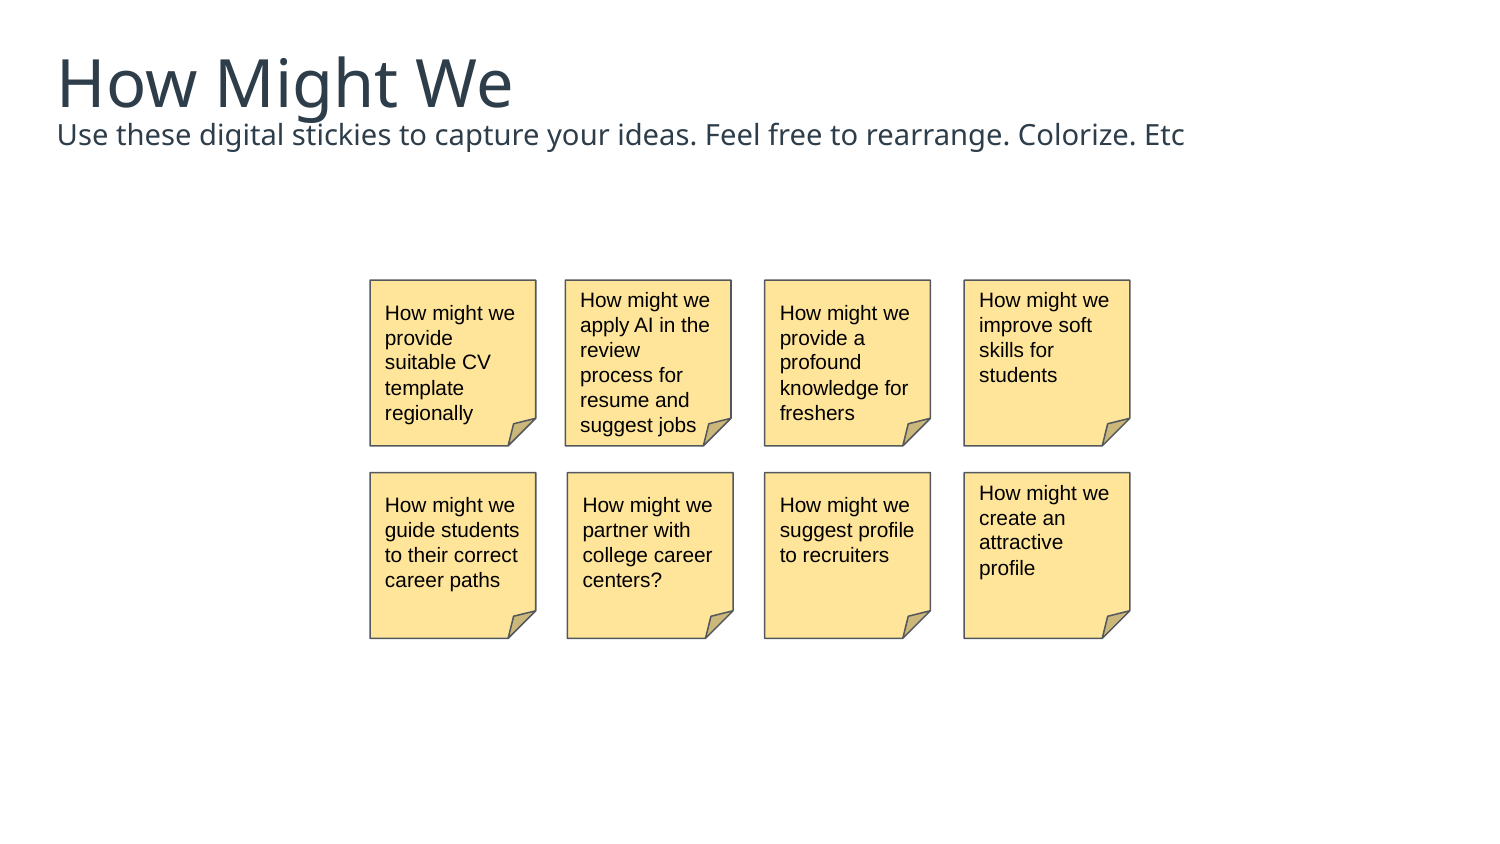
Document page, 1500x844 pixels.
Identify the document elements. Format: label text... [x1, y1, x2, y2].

text_box How might we provide suitable CV template regionally [370, 280, 536, 446]
text_box How might we create an attractive profile [964, 472, 1130, 639]
text_box How might we apply AI in the review process for resume and suggest jobs [565, 280, 731, 446]
text_box How might we guide students to their correct career paths [370, 472, 536, 639]
text_box How might we partner with college career centers? [567, 472, 734, 639]
title Use these digital stickies to capture your ideas. Feel free to rearrange. Colorize. Etc [51, 110, 1449, 205]
title How Might We [51, 35, 1449, 110]
text_box How might we improve soft skills for students [964, 280, 1130, 446]
text_box How might we suggest profile to recruiters [764, 472, 931, 639]
text_box How might we provide a profound knowledge for freshers [764, 280, 931, 446]
